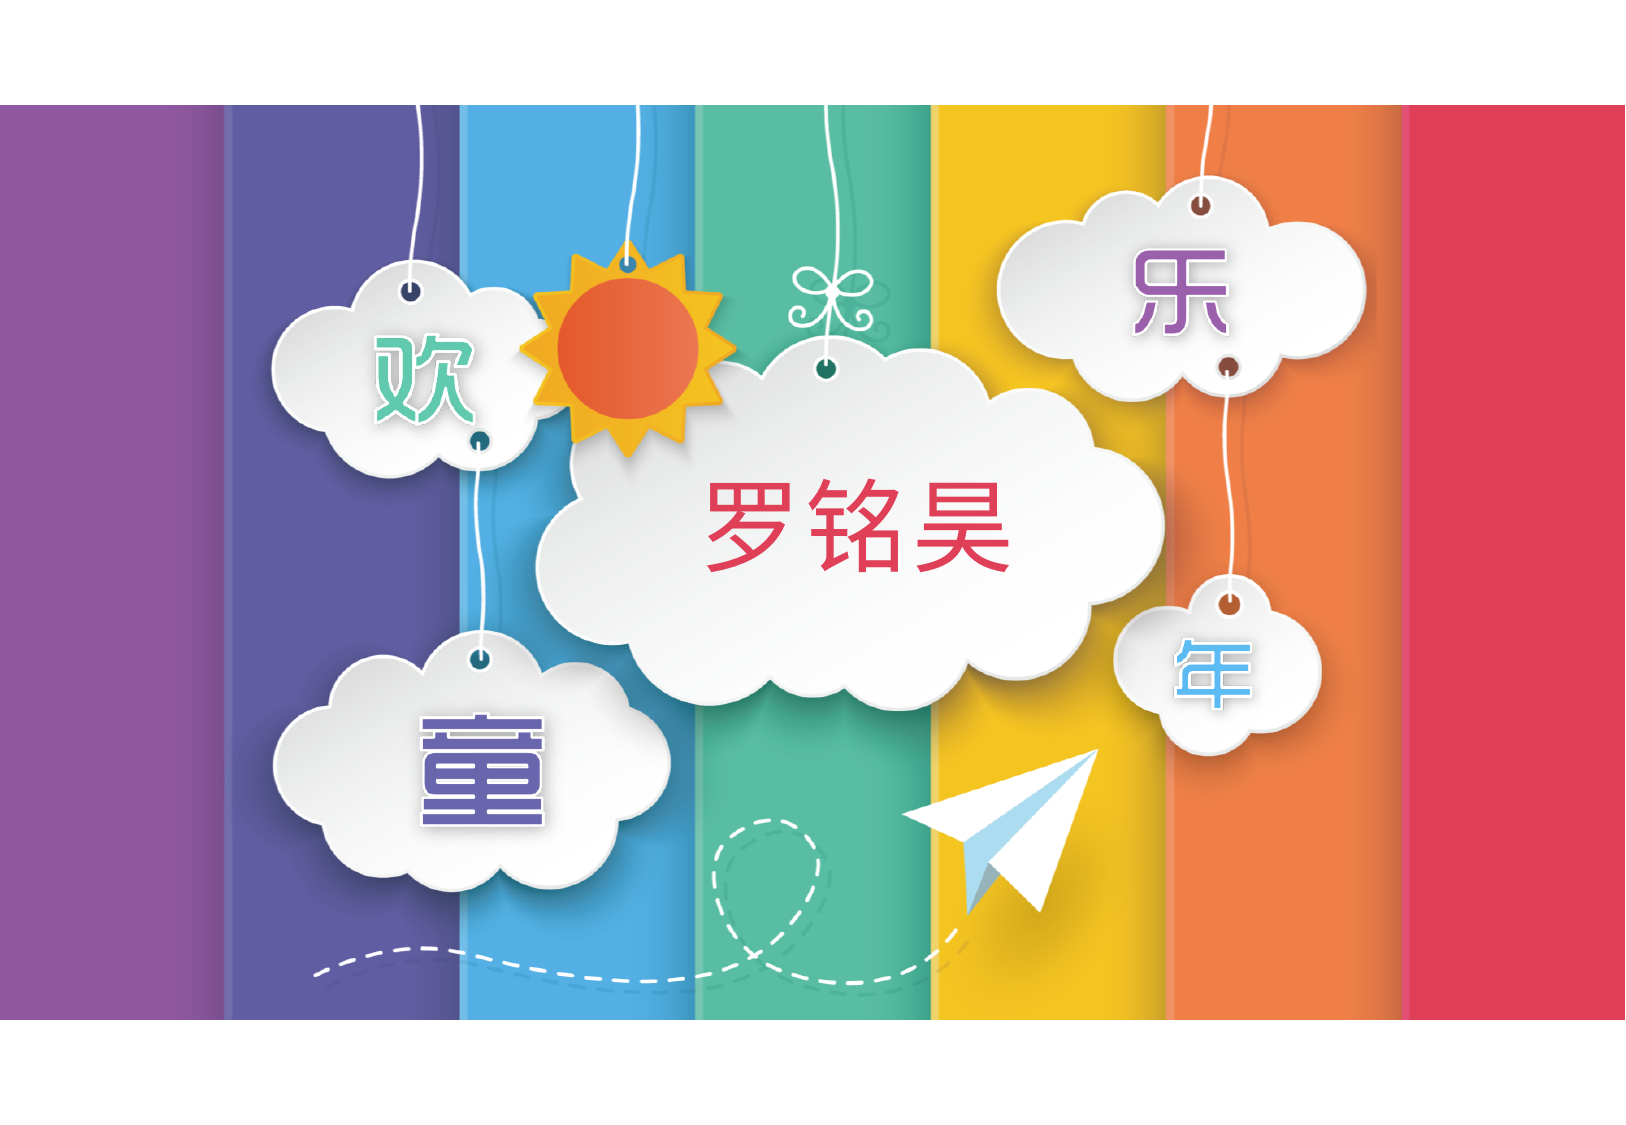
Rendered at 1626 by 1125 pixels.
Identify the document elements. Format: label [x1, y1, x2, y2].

picture [0, 105, 1625, 1020]
